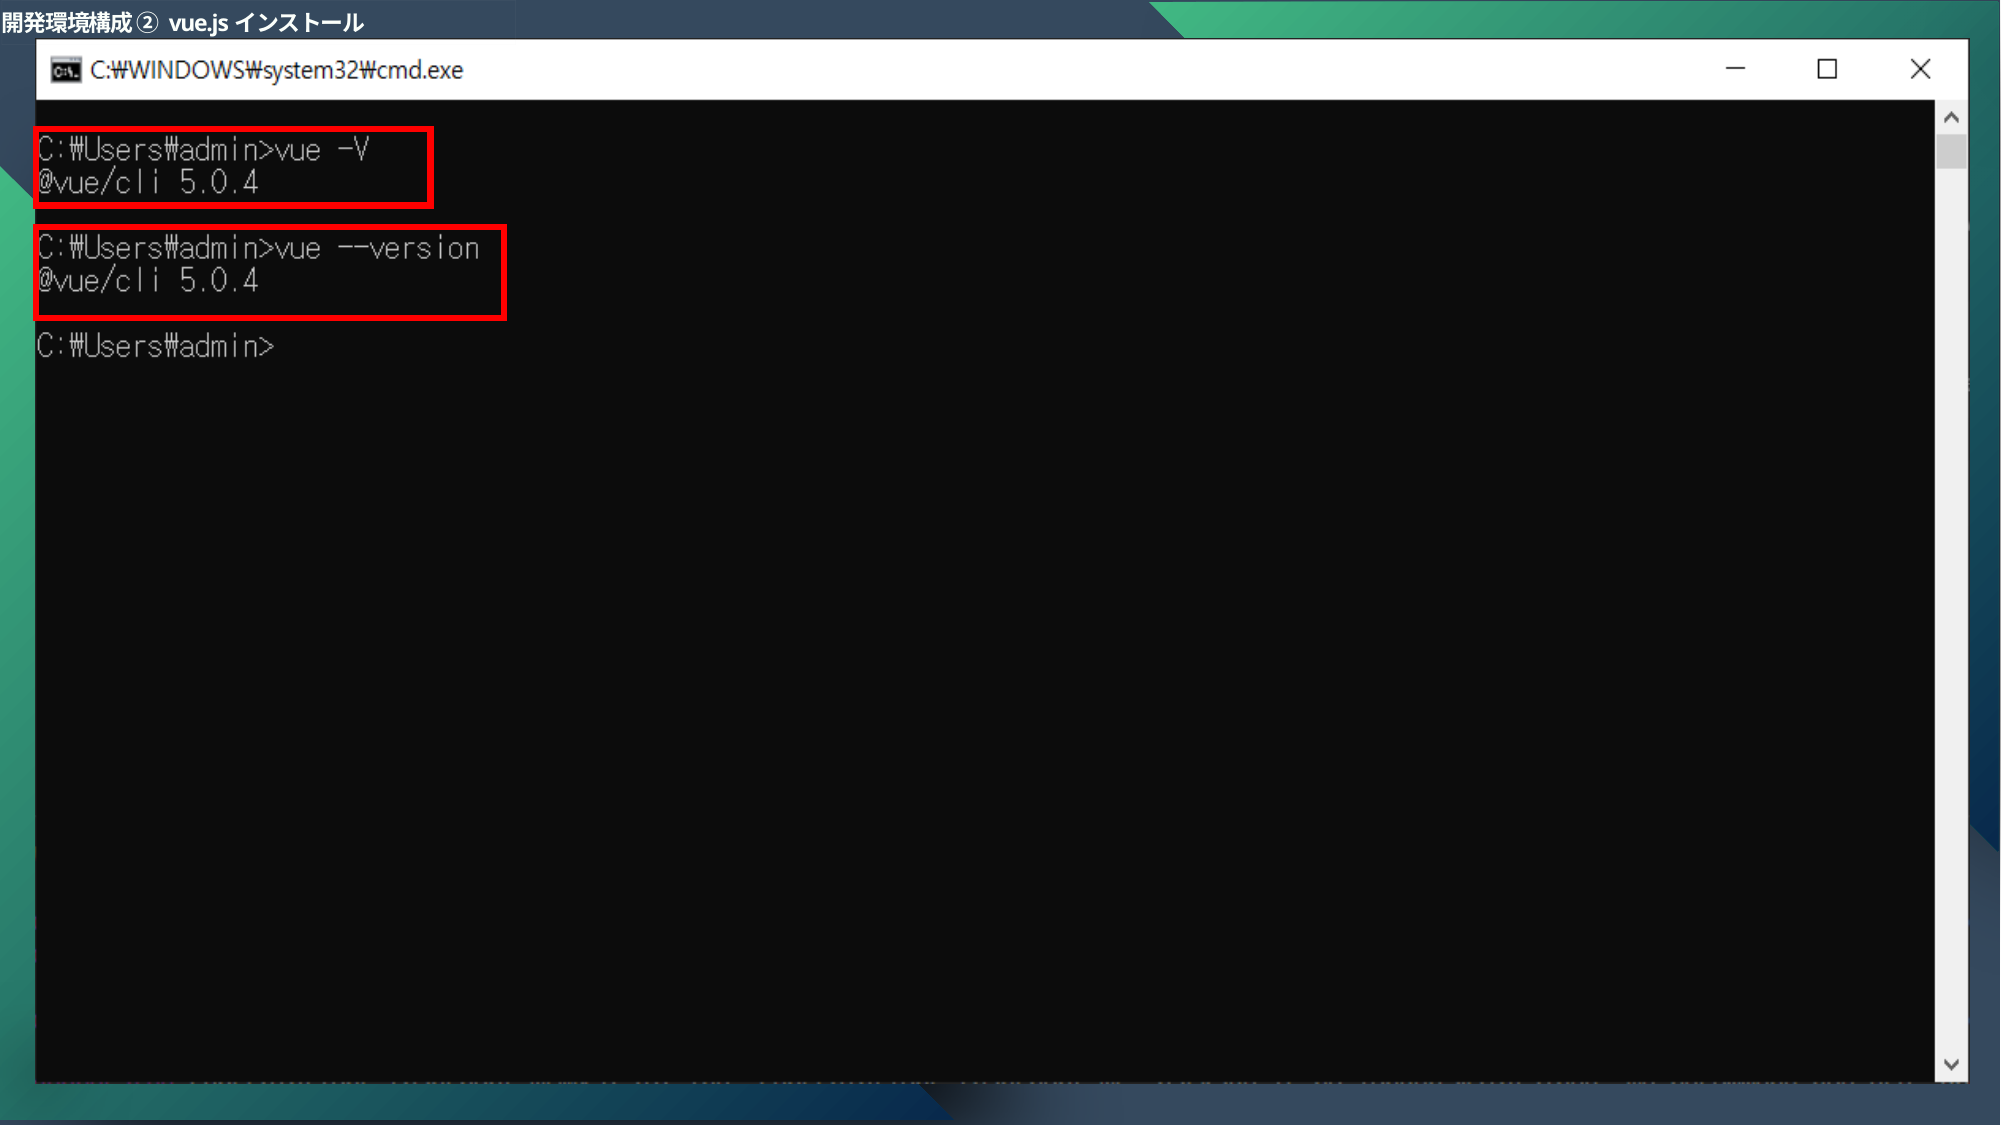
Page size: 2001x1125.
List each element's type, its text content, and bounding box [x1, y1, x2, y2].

title 開発環境構成 ② vue.jsインストール [1, 0, 516, 45]
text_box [35, 37, 1969, 1084]
